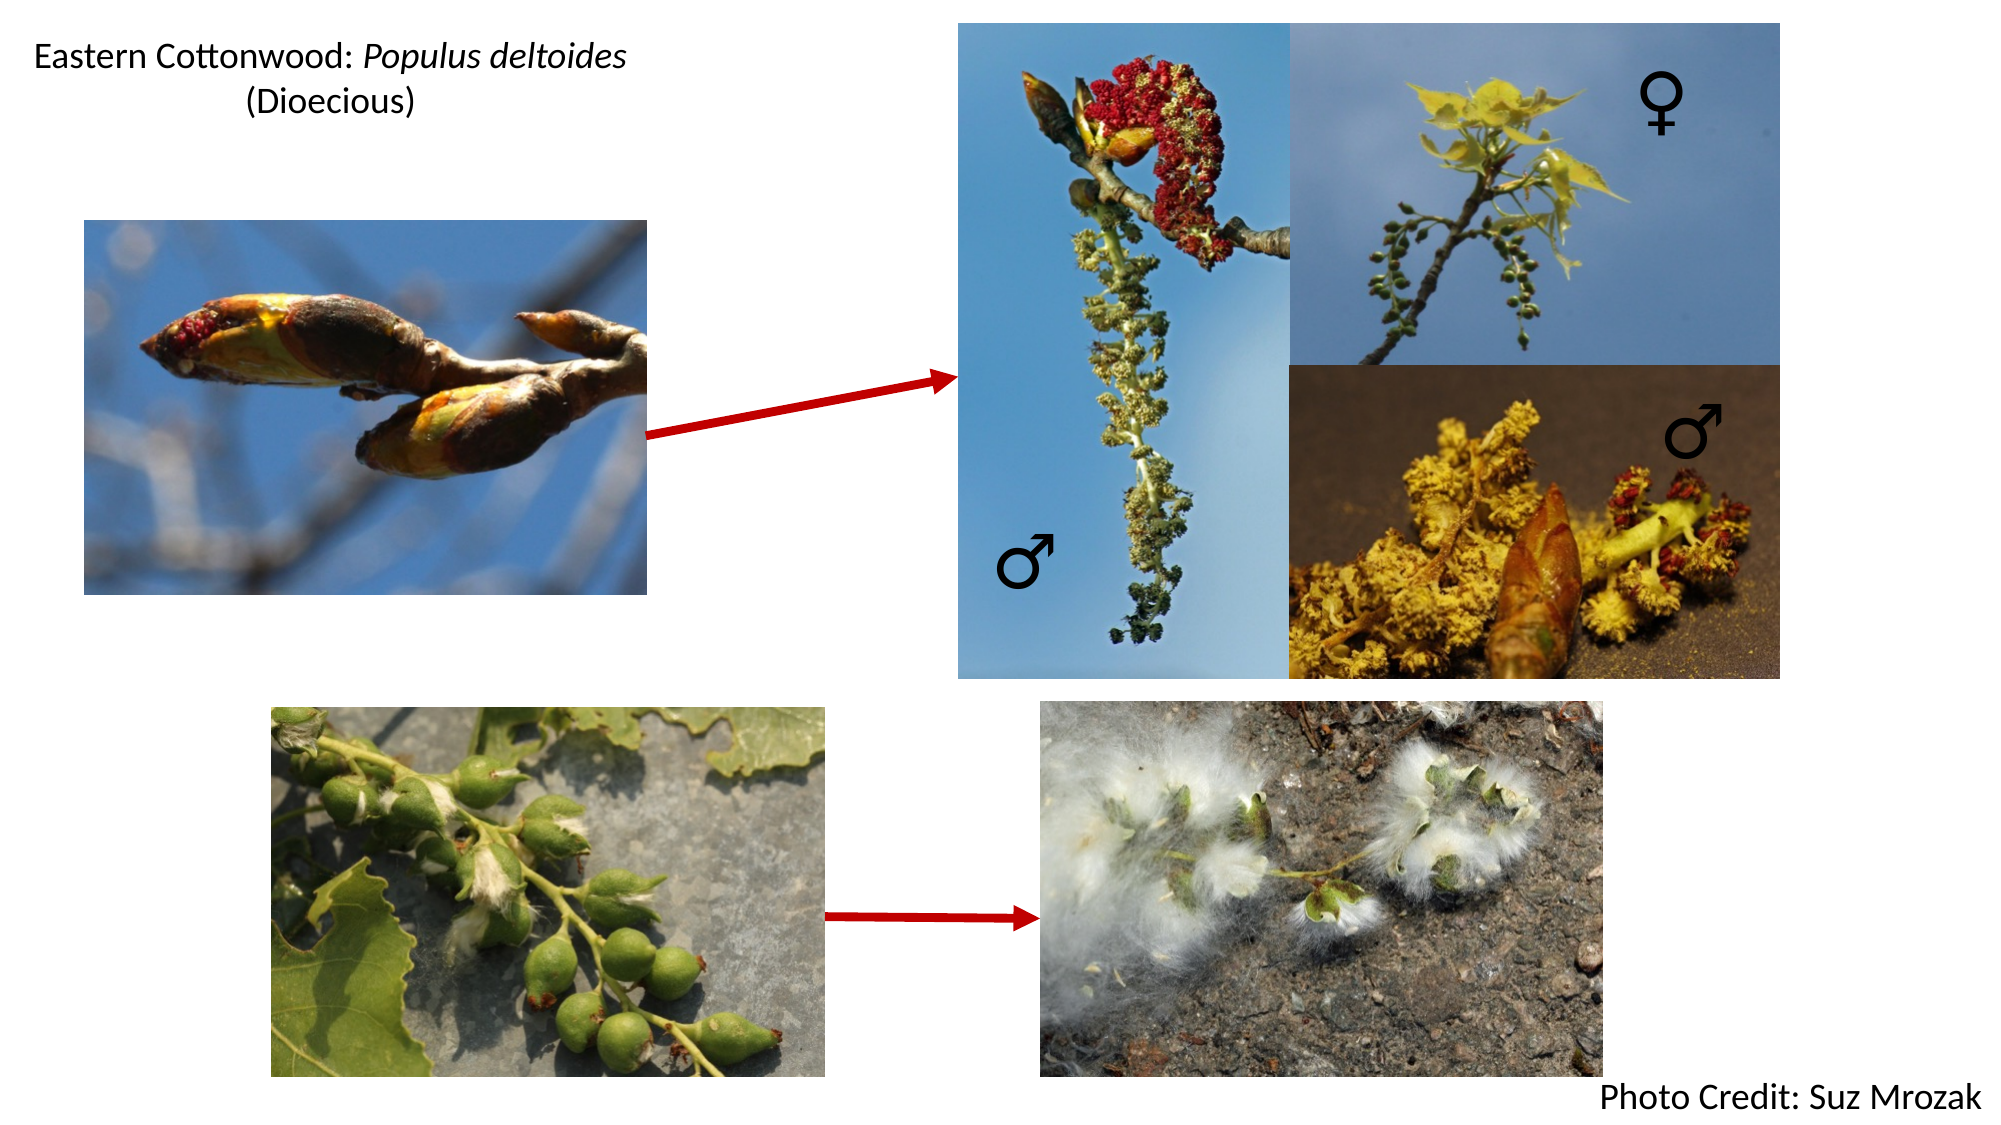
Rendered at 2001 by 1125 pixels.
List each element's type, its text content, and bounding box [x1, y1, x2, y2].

picture [271, 707, 825, 1077]
text_box Photo Credit: Suz Mrozak [1584, 1064, 1998, 1125]
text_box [645, 376, 959, 436]
text_box Eastern Cottonwood: Populus deltoides (Dioecious) [18, 23, 642, 129]
picture [84, 220, 647, 596]
picture [1039, 701, 1603, 1077]
picture [958, 23, 1780, 679]
